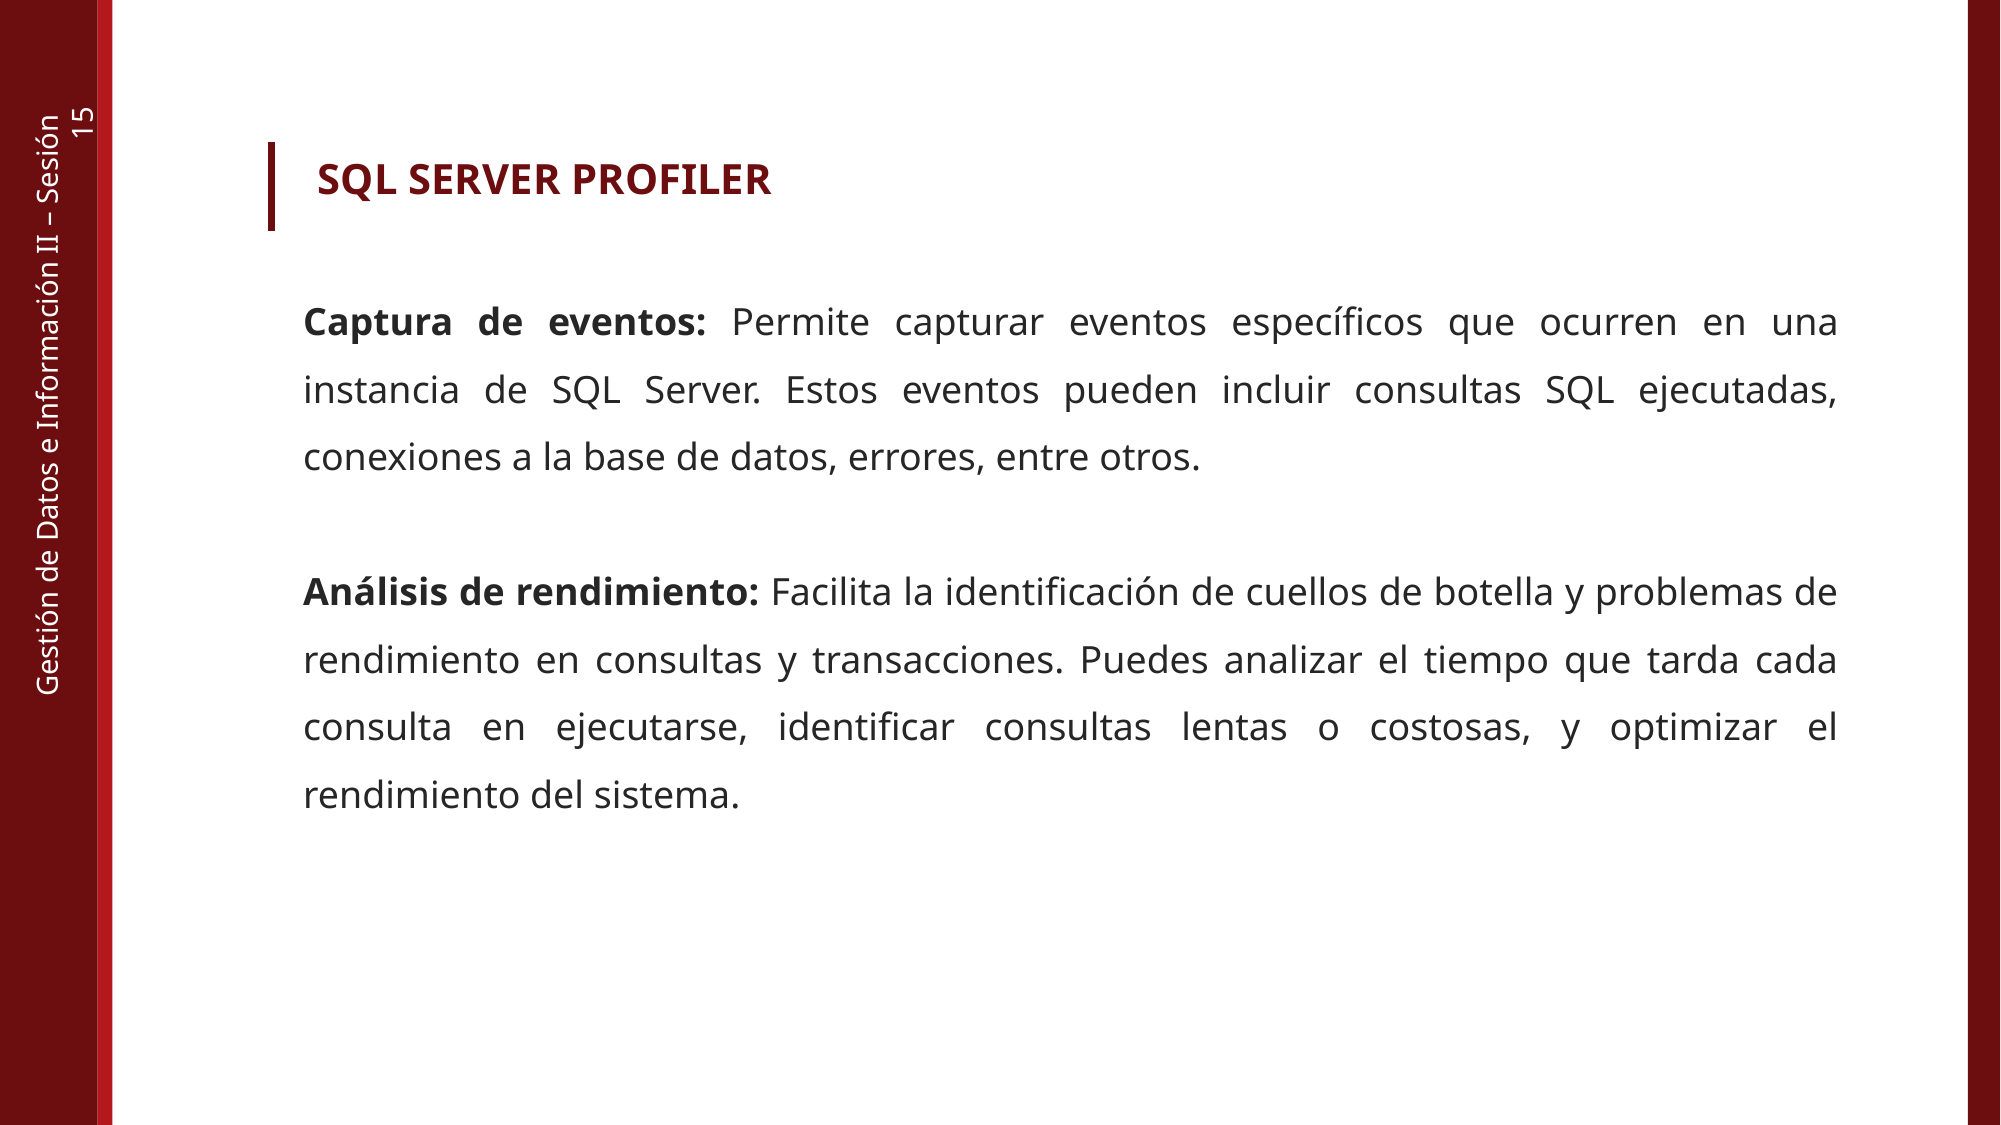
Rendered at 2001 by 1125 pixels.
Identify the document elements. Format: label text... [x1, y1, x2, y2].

text_box Gestión de Datos e Información II – Sesión 15 [21, 92, 107, 747]
text_box SQL SERVER PROFILER [303, 145, 1517, 223]
text_box Captura de eventos: Permite capturar eventos específicos que ocurren en una instancia de SQL Server. Estos eventos pueden incluir consultas SQL ejecutadas, conexiones a la base de datos, errores, entre otros. Análisis de rendimiento: Facilita la identificación de cuellos de botella y problemas de rendimiento en consultas y transacciones. Puedes analizar el tiempo que tarda cada consulta en ejecutarse, identificar consultas lentas o costosas, y optimizar el rendimiento del sistema. [288, 223, 1855, 891]
